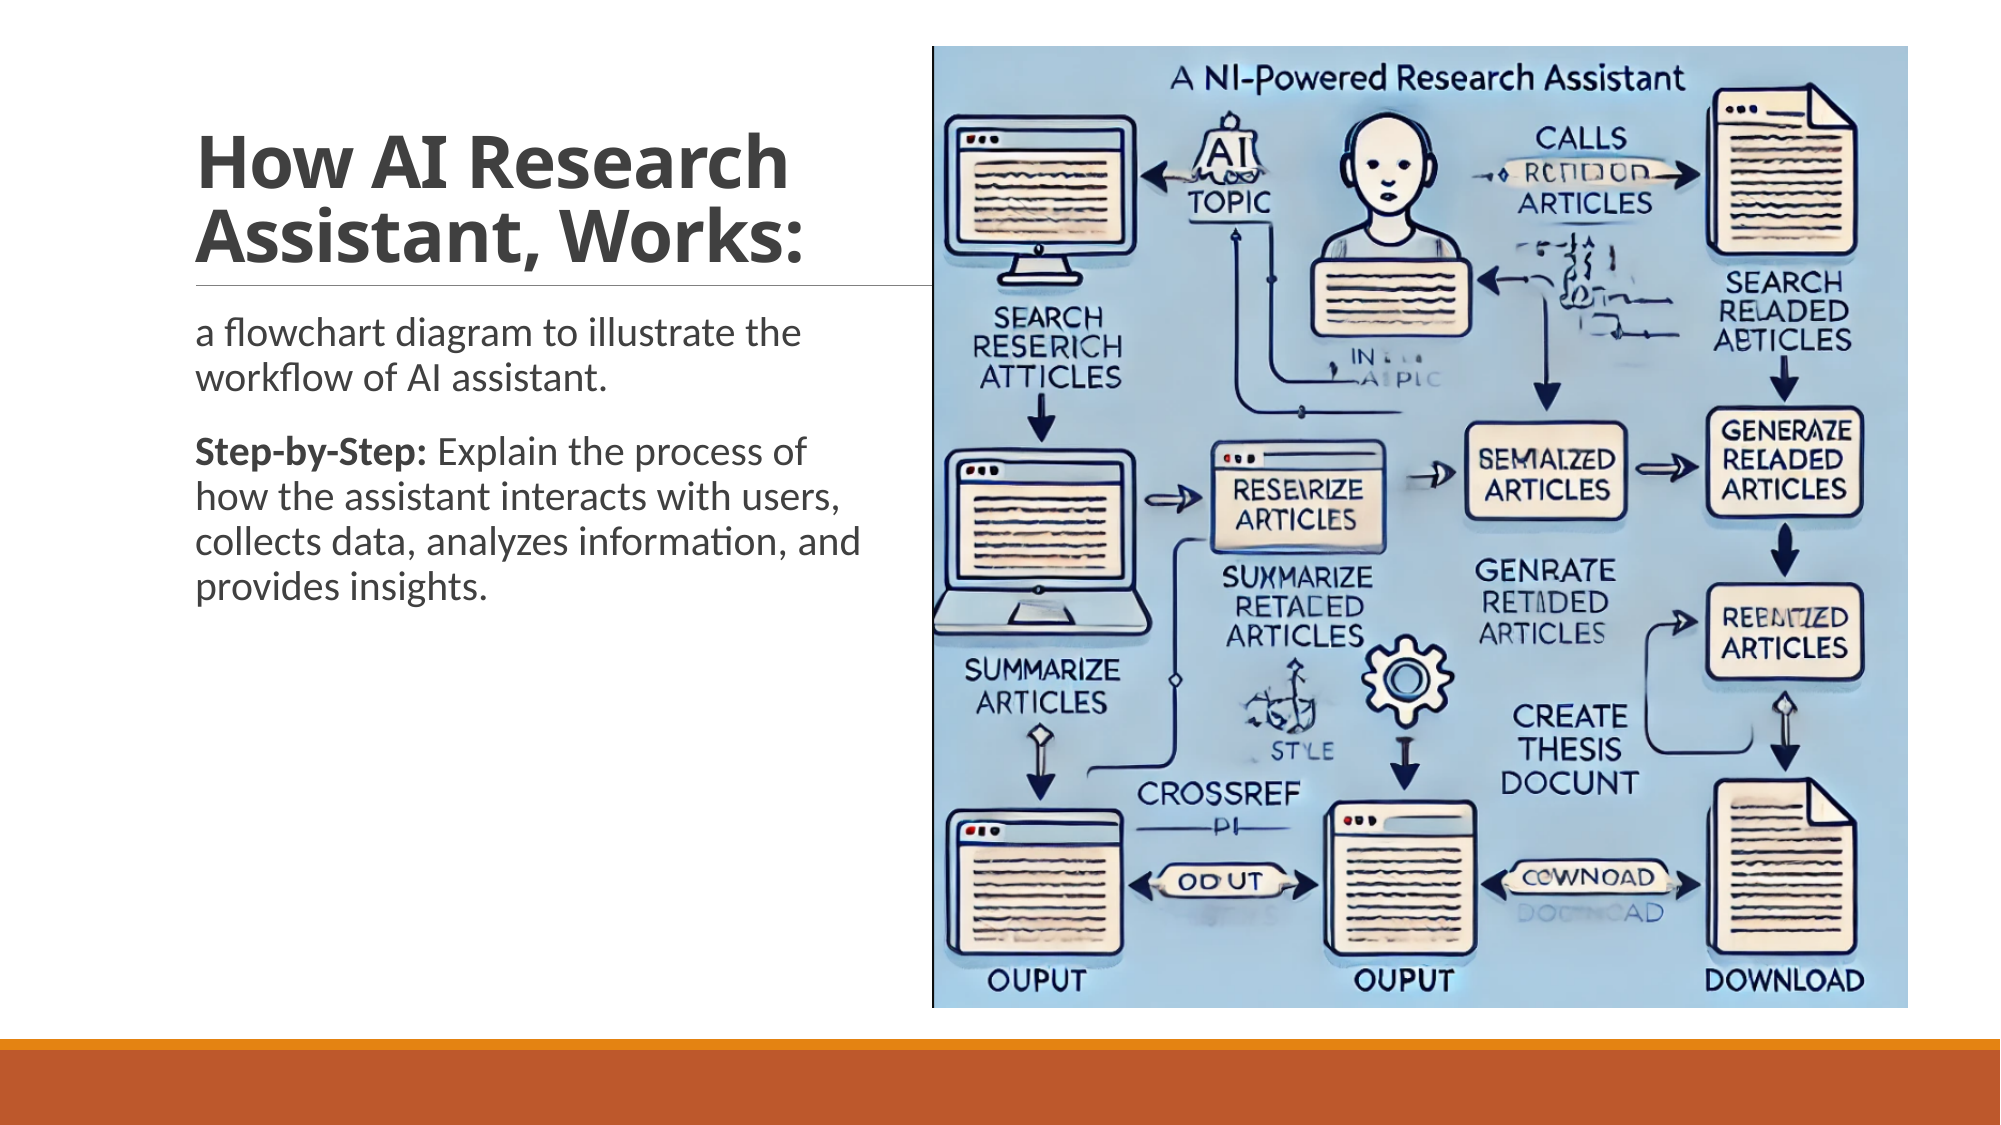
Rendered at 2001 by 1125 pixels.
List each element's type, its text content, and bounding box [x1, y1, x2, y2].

list a flowchart diagram to illustrate the workflow of AI assistant. Step-by-Step: Explain the process of how the assistant interacts with users, collects data, analyzes information, and provides insights. [180, 302, 883, 963]
picture [931, 46, 1908, 1009]
title How AI Research Assistant, Works: [180, 47, 883, 285]
